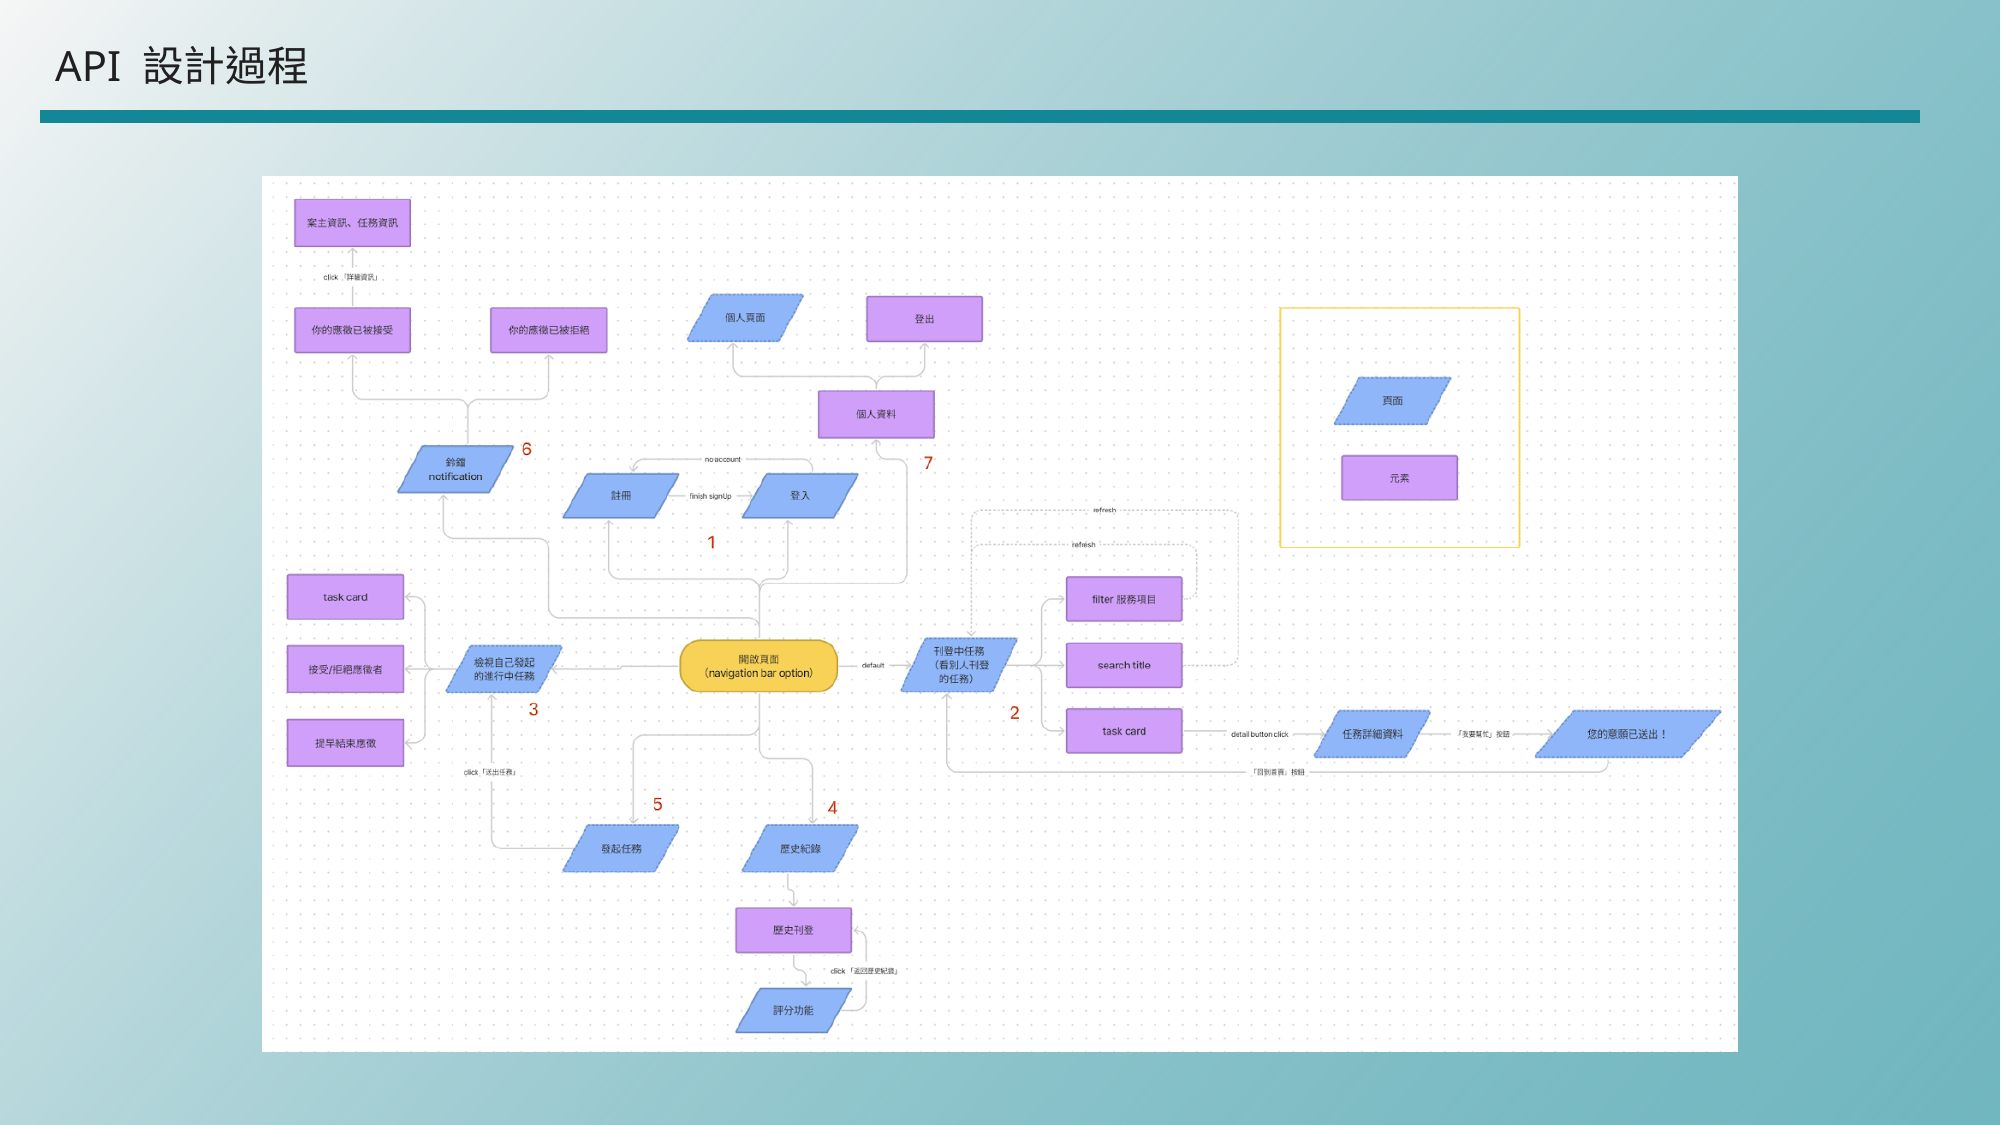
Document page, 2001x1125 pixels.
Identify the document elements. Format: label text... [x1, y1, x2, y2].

title API 設計過程 [40, 26, 588, 110]
picture [262, 176, 1738, 1052]
